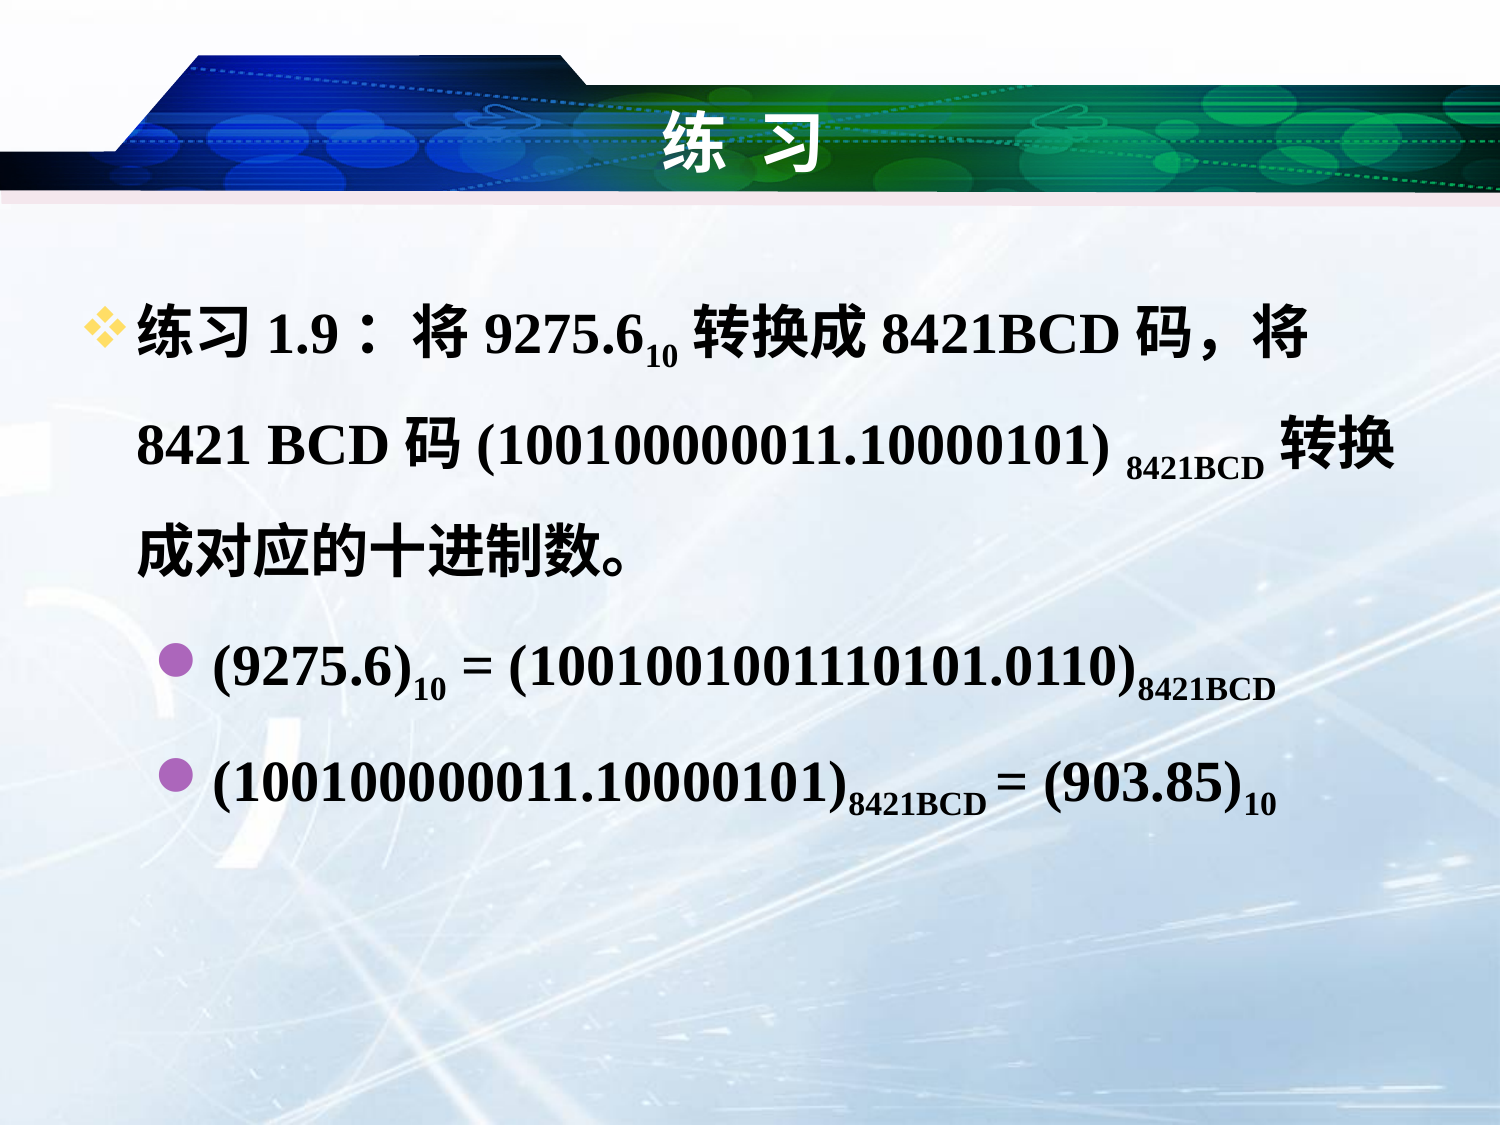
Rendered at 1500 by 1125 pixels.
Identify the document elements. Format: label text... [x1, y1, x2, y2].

list 练习1.9：将9275.610转换成8421BCD码，将8421 BCD码(100100000011.10000101) 8421BCD转换成对应的十进制数。 (9275.6)10 = (1001001001110101.0110)8421BCD (100100000011.10000101)8421BCD = (903.85)10 [64, 255, 1422, 854]
picture [0, 0, 1500, 1125]
title 练 习 [99, 94, 1388, 188]
